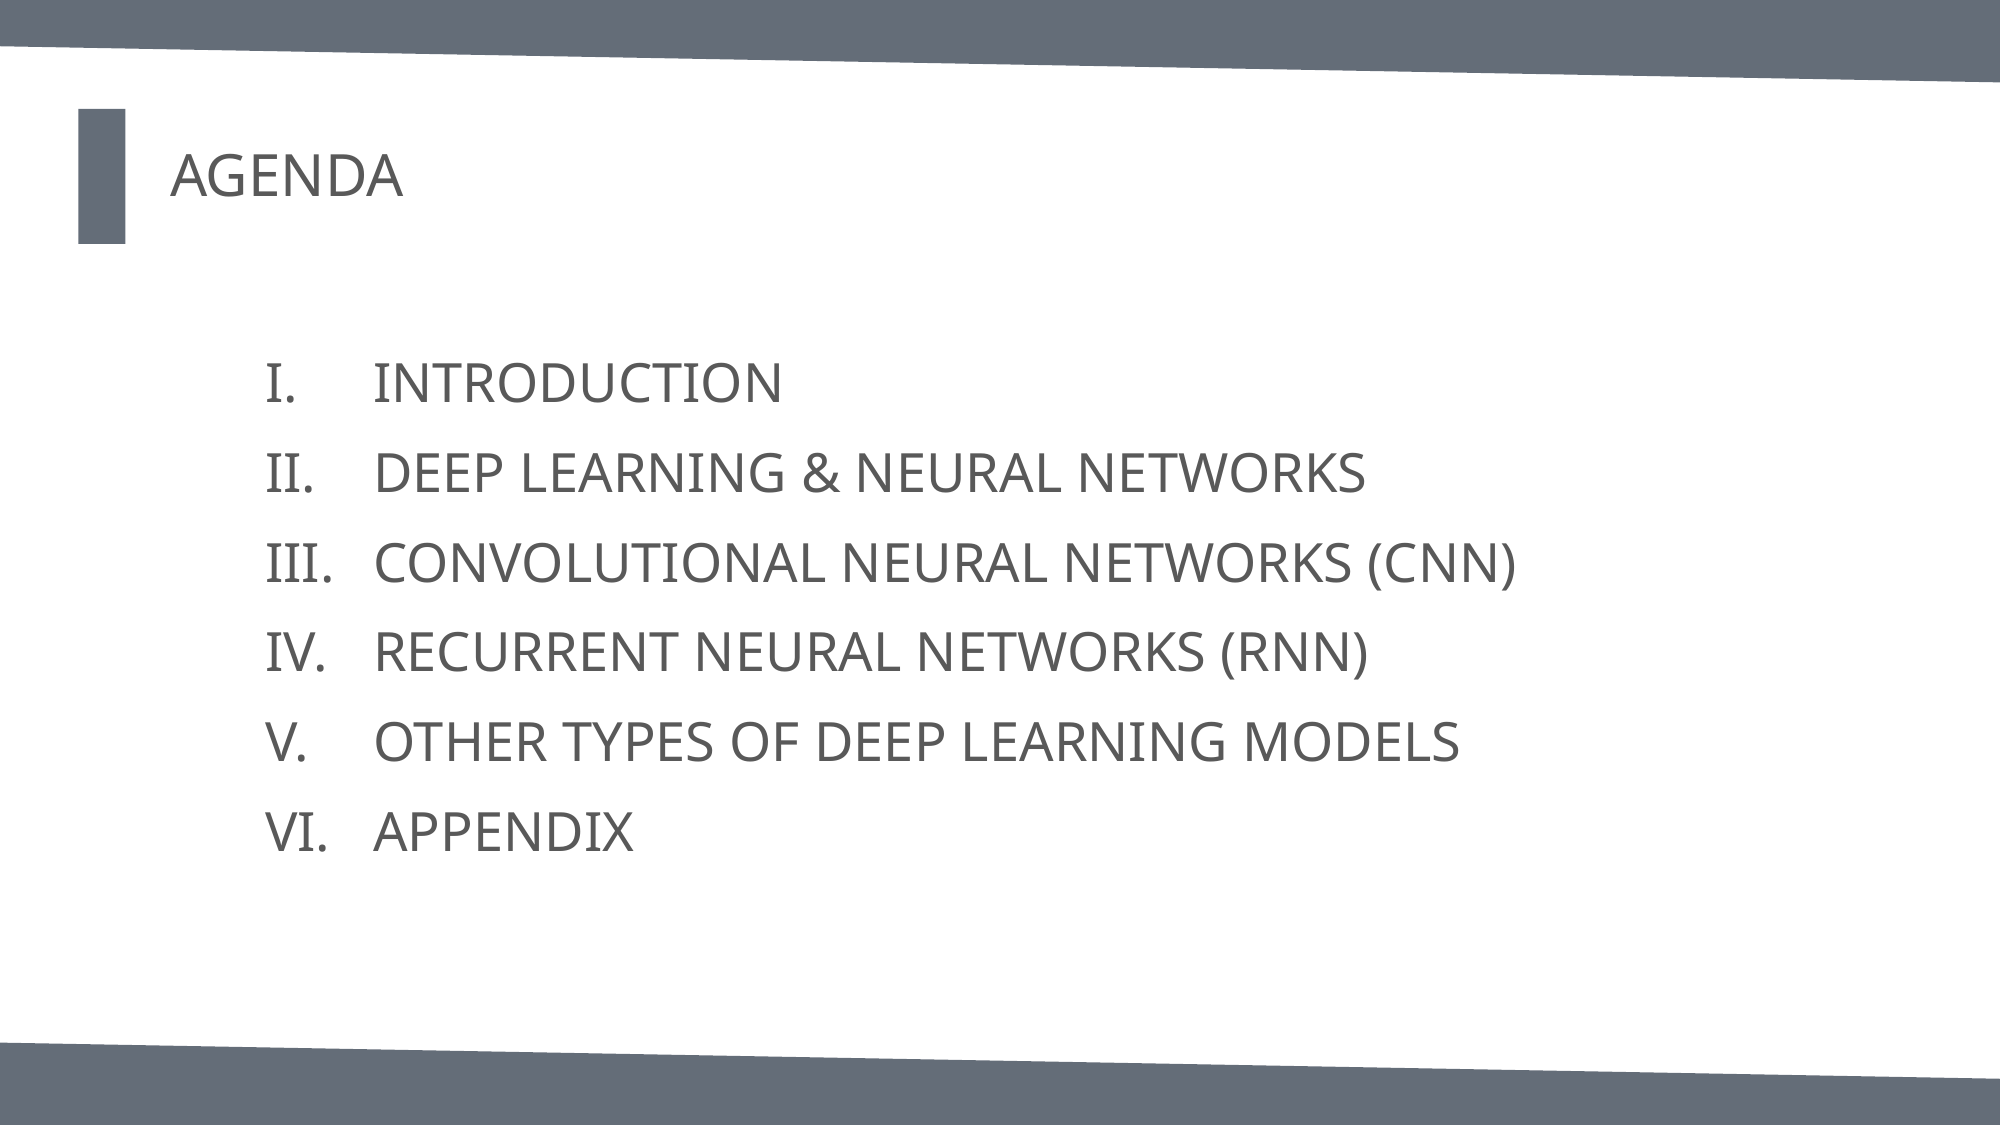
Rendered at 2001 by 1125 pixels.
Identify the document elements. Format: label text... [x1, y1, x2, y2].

text_box [0, 1041, 2000, 1125]
text_box [0, 0, 2000, 84]
text_box AGENDA [155, 130, 1649, 216]
text_box INTRODUCTION DEEP LEARNING & NEURAL NETWORKS CONVOLUTIONAL NEURAL NETWORKS (CNN) RECURRENT NEURAL NETWORKS (RNN) OTHER TYPES OF DEEP LEARNING MODELS APPENDIX [250, 340, 1810, 870]
text_box [77, 108, 127, 245]
